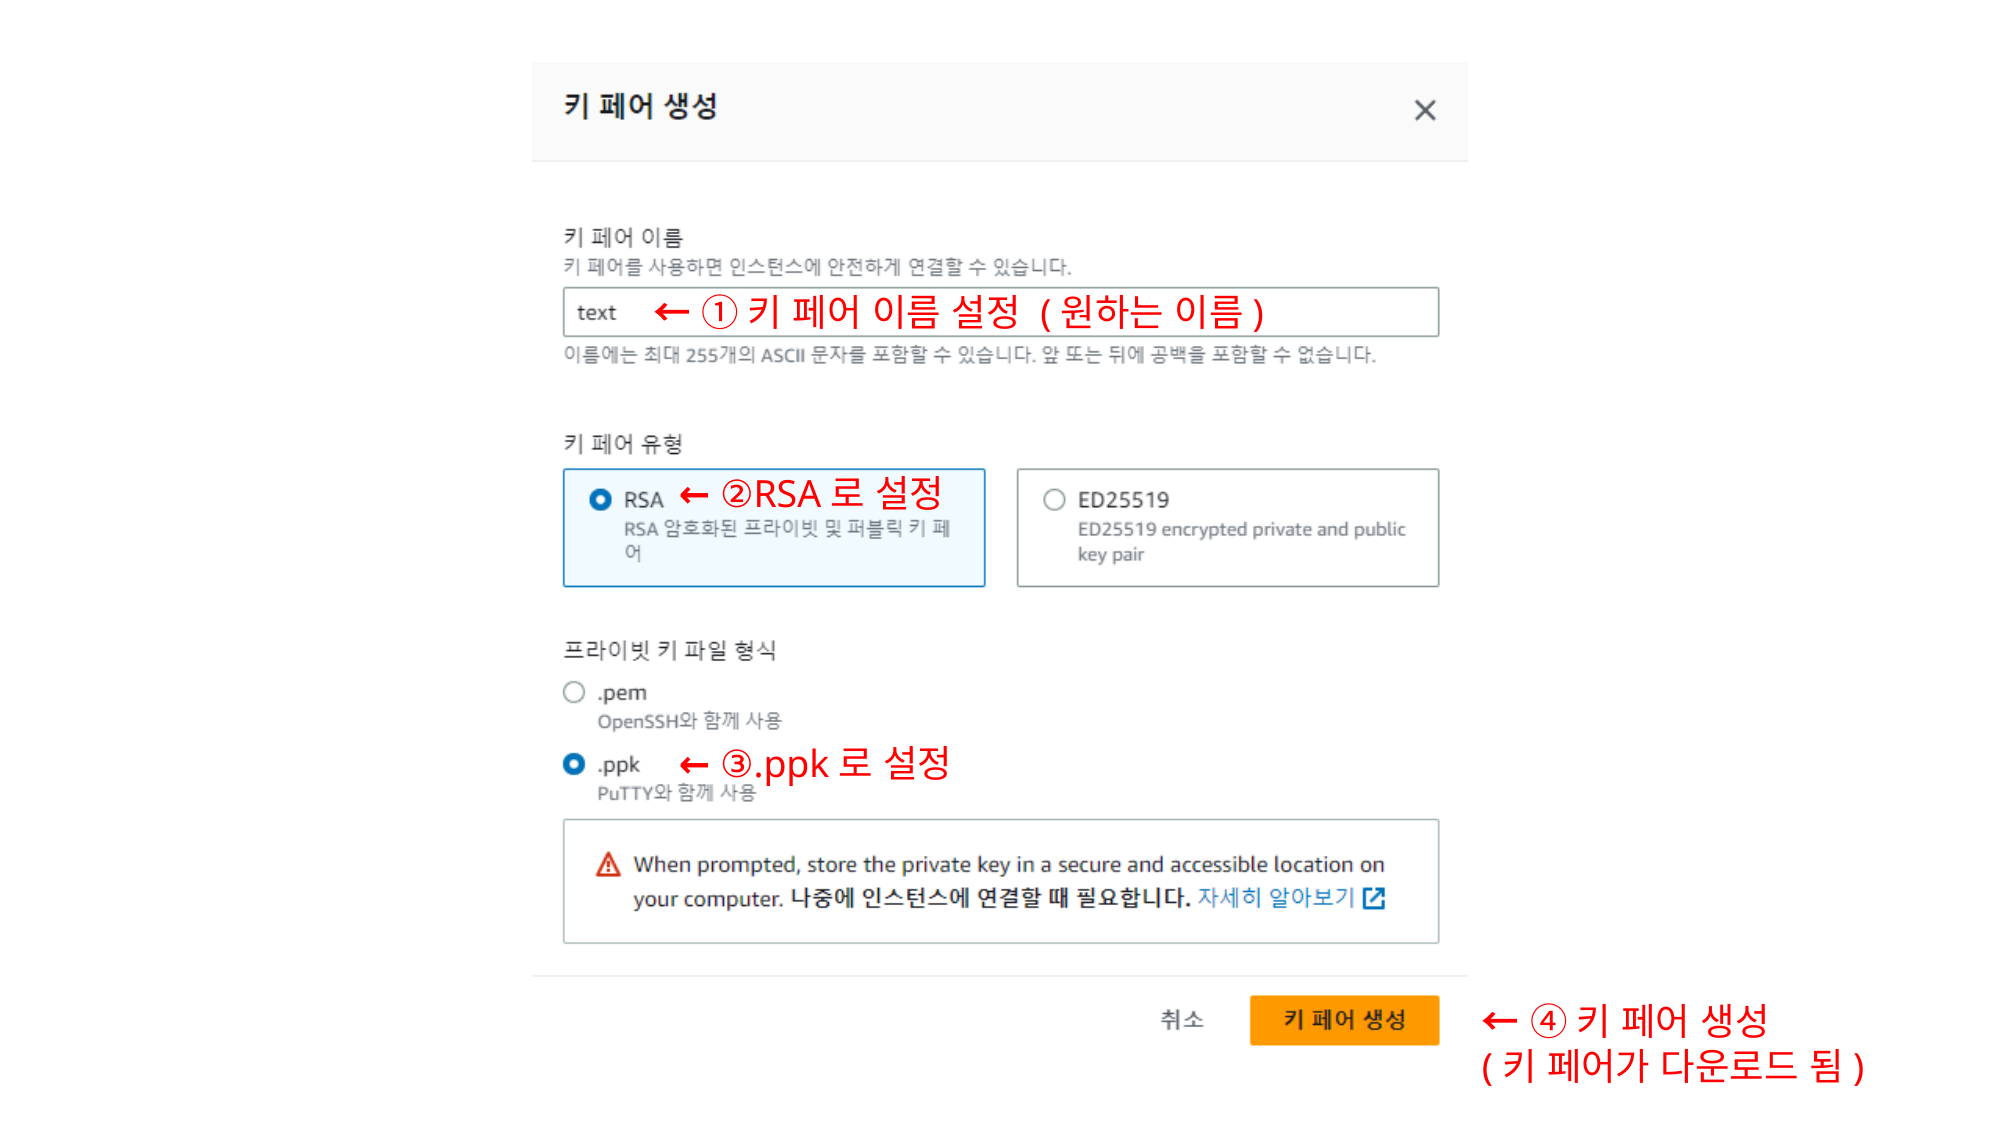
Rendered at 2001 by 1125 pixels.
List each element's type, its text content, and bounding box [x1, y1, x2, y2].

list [532, 62, 1468, 1063]
text_box ← ④키 페어 생성 (키 페어가 다운로드 됨) [1467, 990, 1908, 1096]
